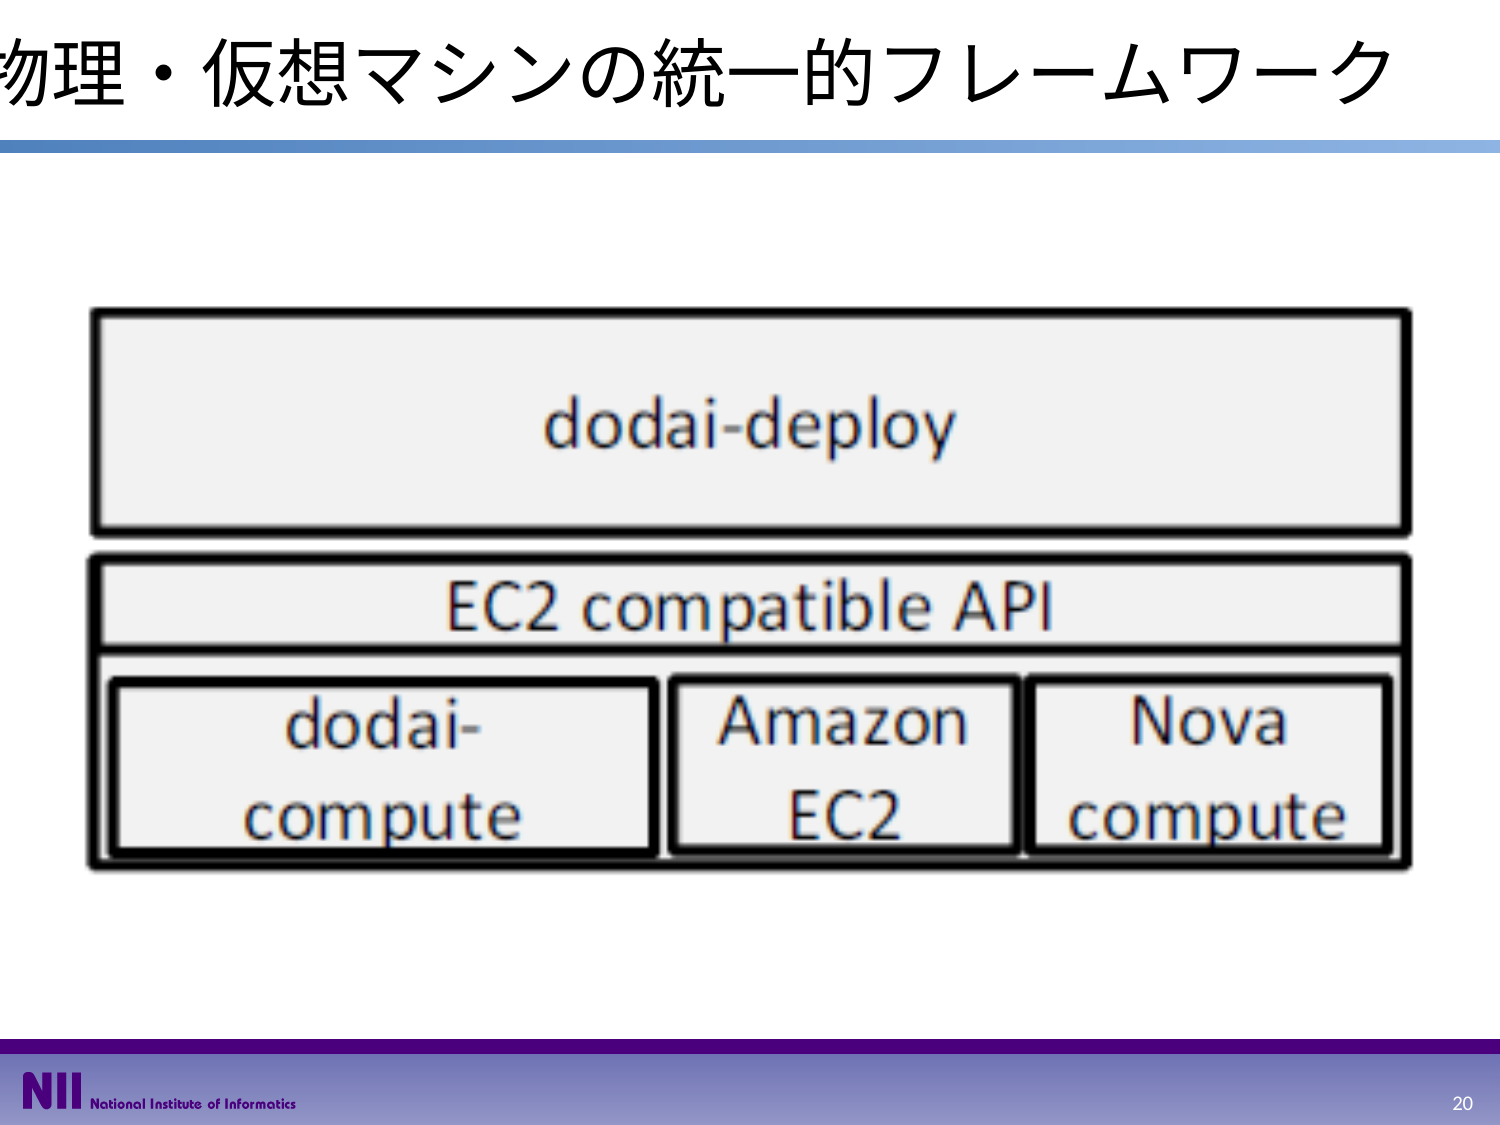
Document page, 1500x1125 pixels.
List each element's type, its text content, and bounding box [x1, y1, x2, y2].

text_box 物理・仮想マシンの統一的フレームワーク [0, 19, 1415, 124]
picture [52, 266, 1463, 918]
picture [0, 1039, 1500, 1125]
slide_number 20 [1406, 1089, 1489, 1114]
